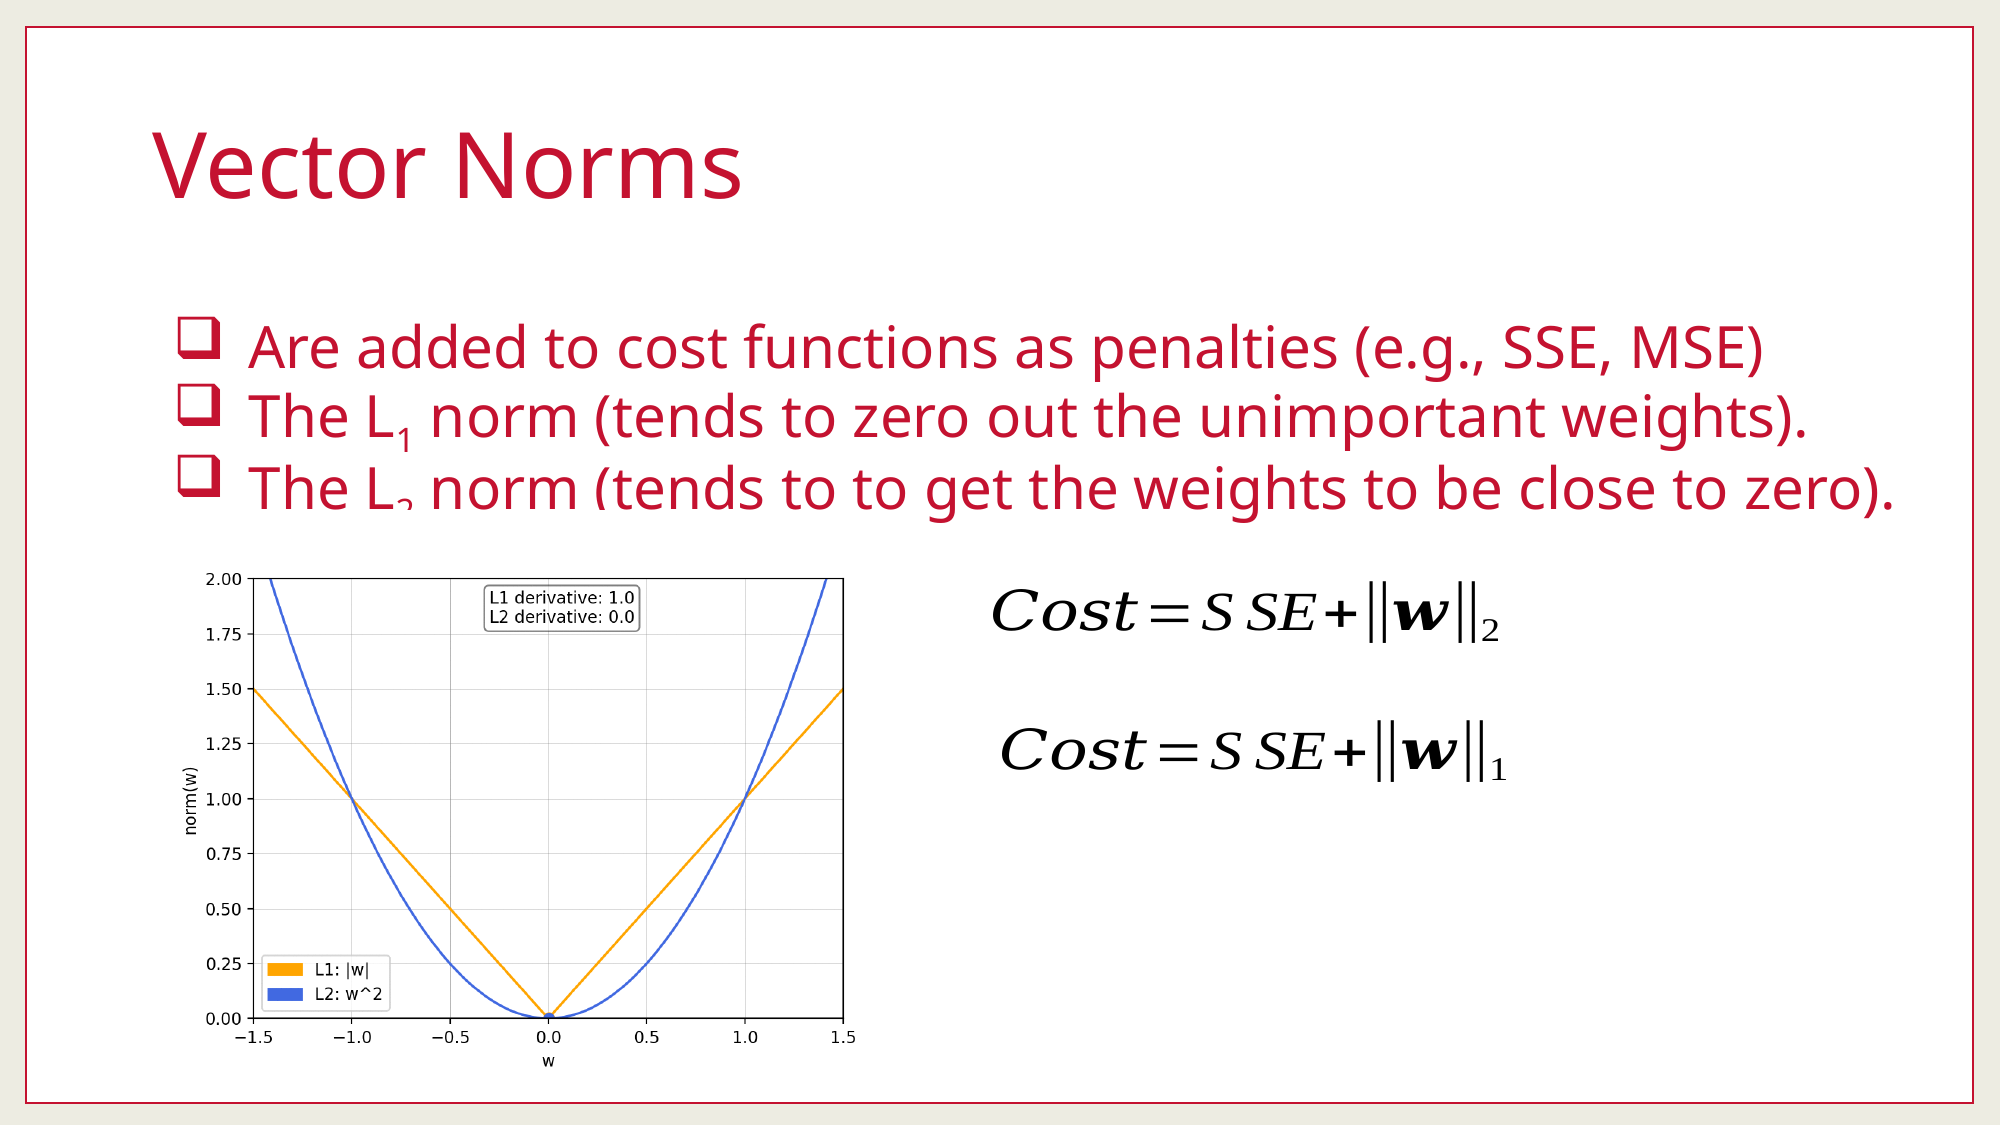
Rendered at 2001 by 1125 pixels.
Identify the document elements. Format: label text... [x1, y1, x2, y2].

title Vector Norms [137, 59, 1863, 278]
picture [158, 509, 919, 1081]
list Are added to cost functions as penalties (e.g., SSE, MSE) The L1 norm (tends to zero out the unimportant weights). The L2 norm (tends to to get the weights to be close to zero). [158, 310, 1976, 1025]
